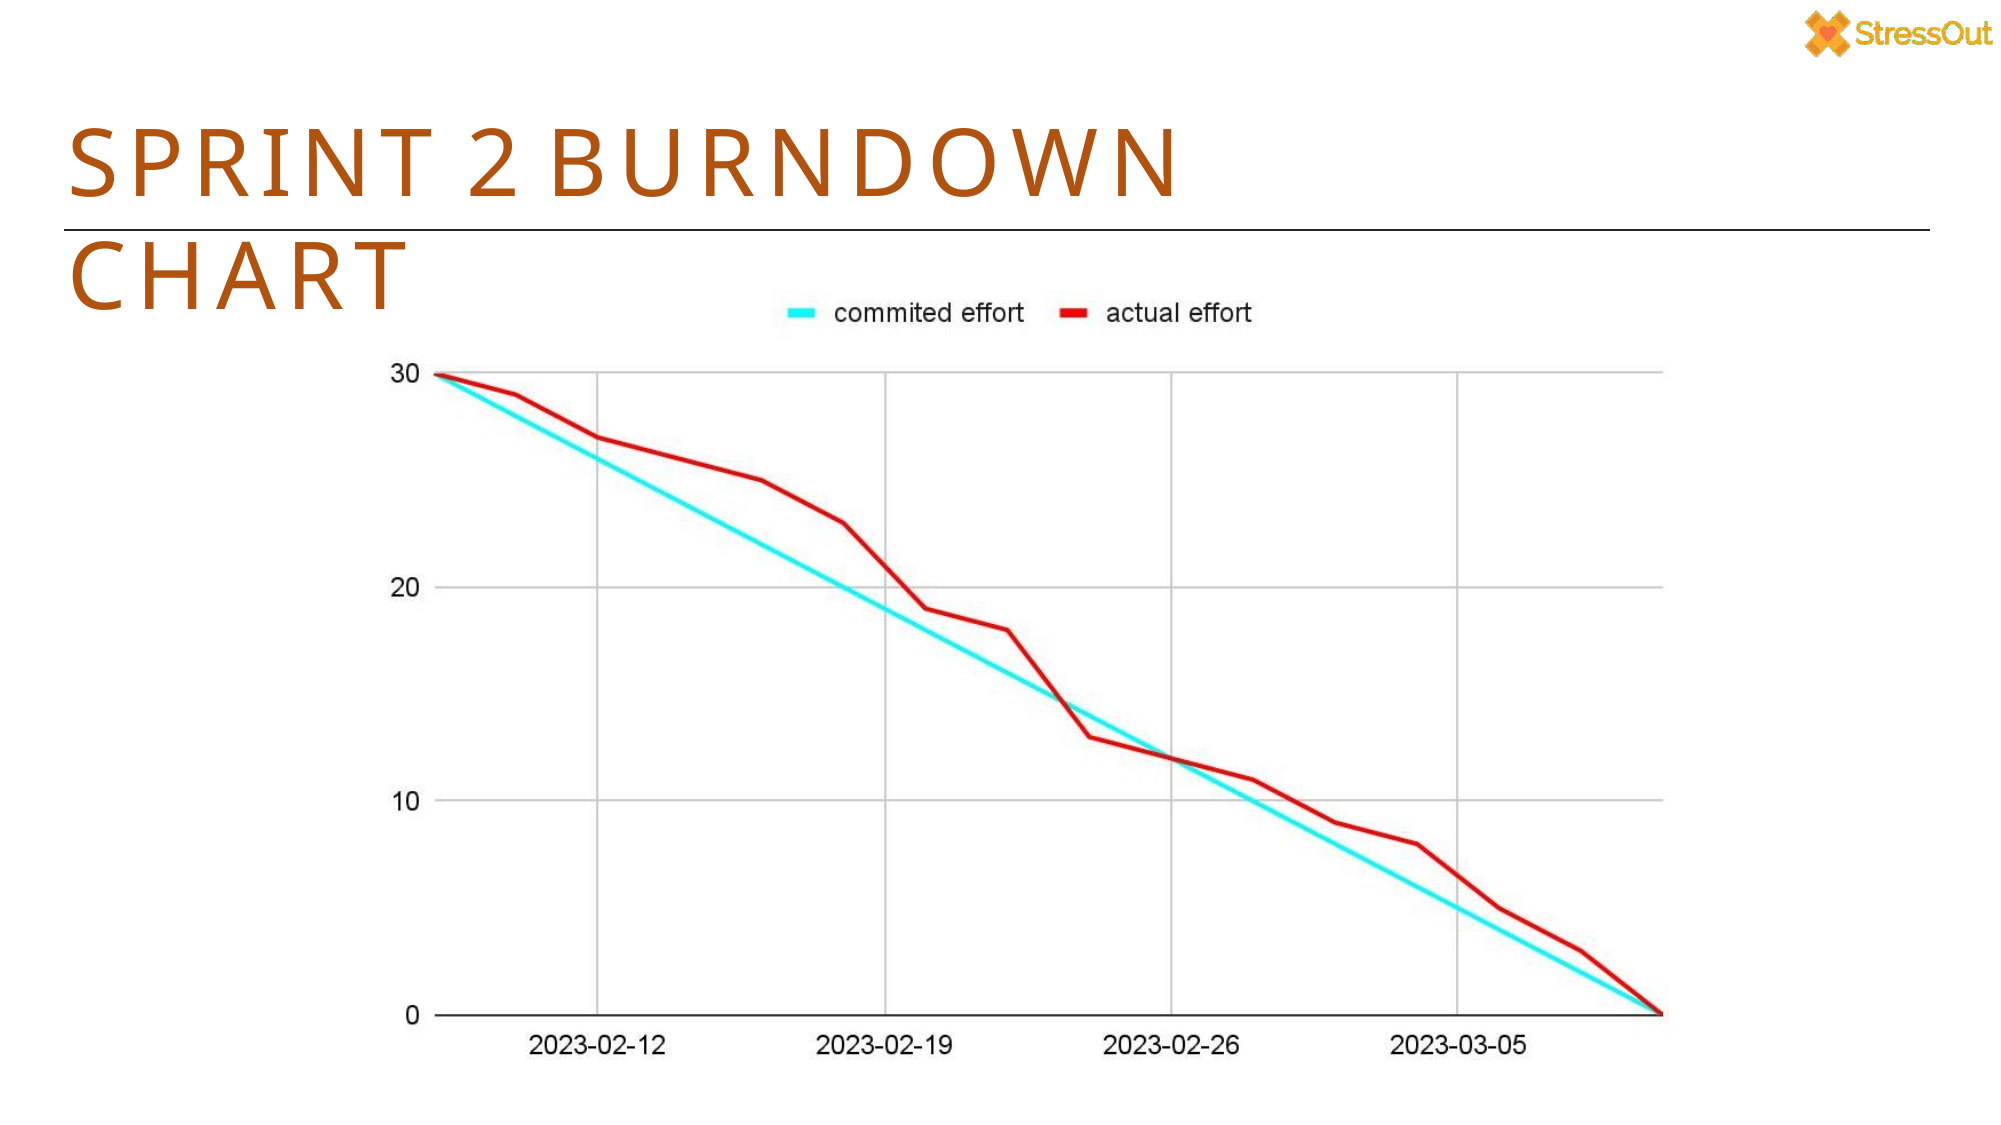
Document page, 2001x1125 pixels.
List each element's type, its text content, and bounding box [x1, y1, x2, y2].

text_box [1804, 10, 1994, 58]
title SPRINT 2 BURNDOWN CHART [65, 101, 1424, 329]
text_box [388, 290, 1670, 1060]
